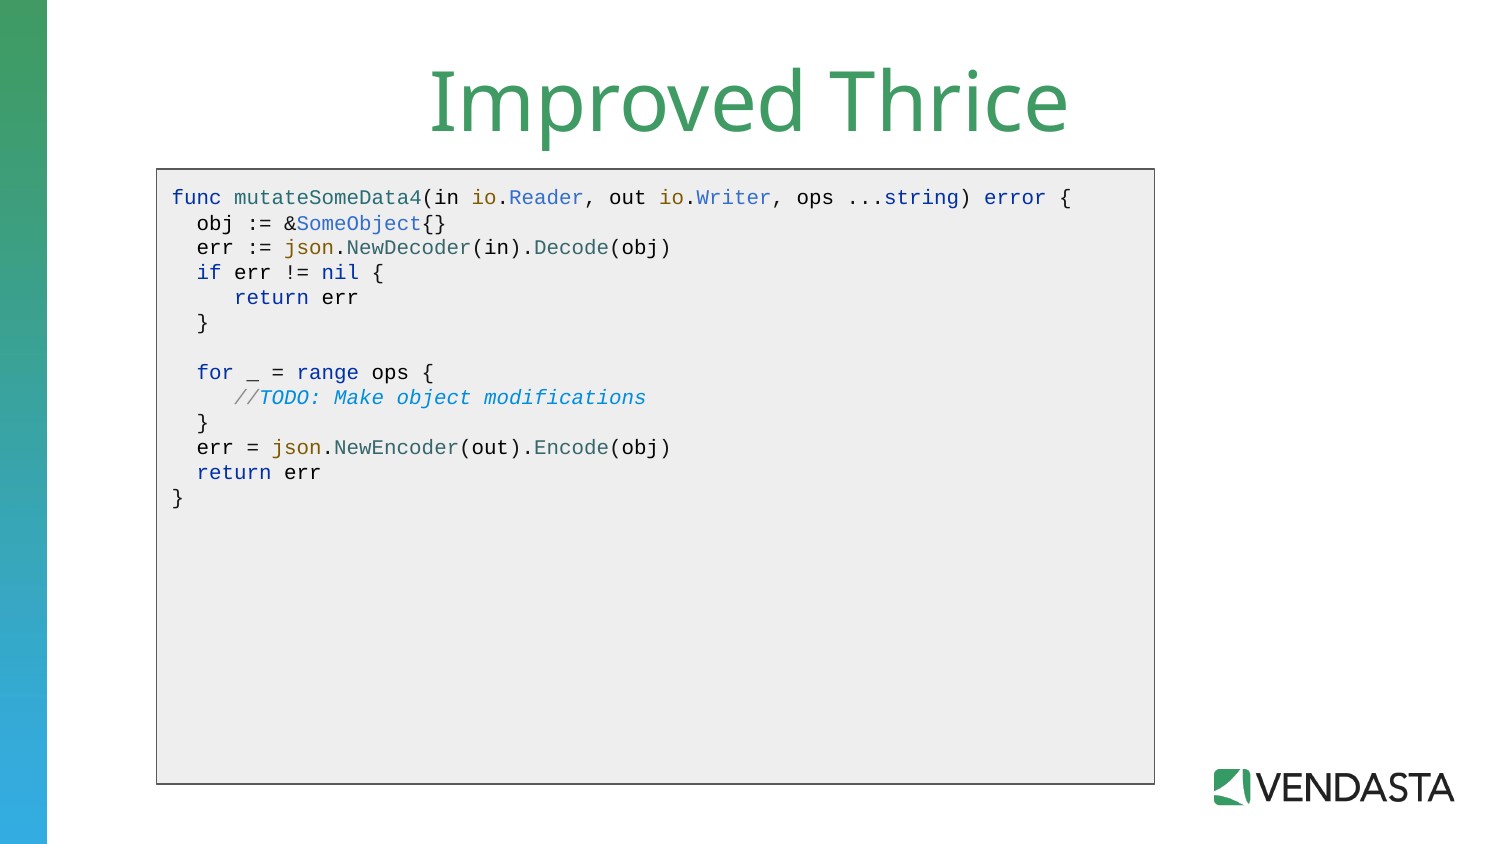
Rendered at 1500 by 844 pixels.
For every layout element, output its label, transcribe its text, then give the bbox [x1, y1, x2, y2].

picture [1188, 747, 1480, 827]
text_box func mutateSomeData4(in io.Reader, out io.Writer, ops ...string) error { obj := &SomeObject{} err := json.NewDecoder(in).Decode(obj) if err != nil { return err } for _ = range ops { //TODO: Make object modifications } err = json.NewEncoder(out).Encode(obj) return err } [156, 197, 1155, 785]
picture [0, 0, 48, 844]
text_box Improved Thrice [48, 0, 1462, 197]
